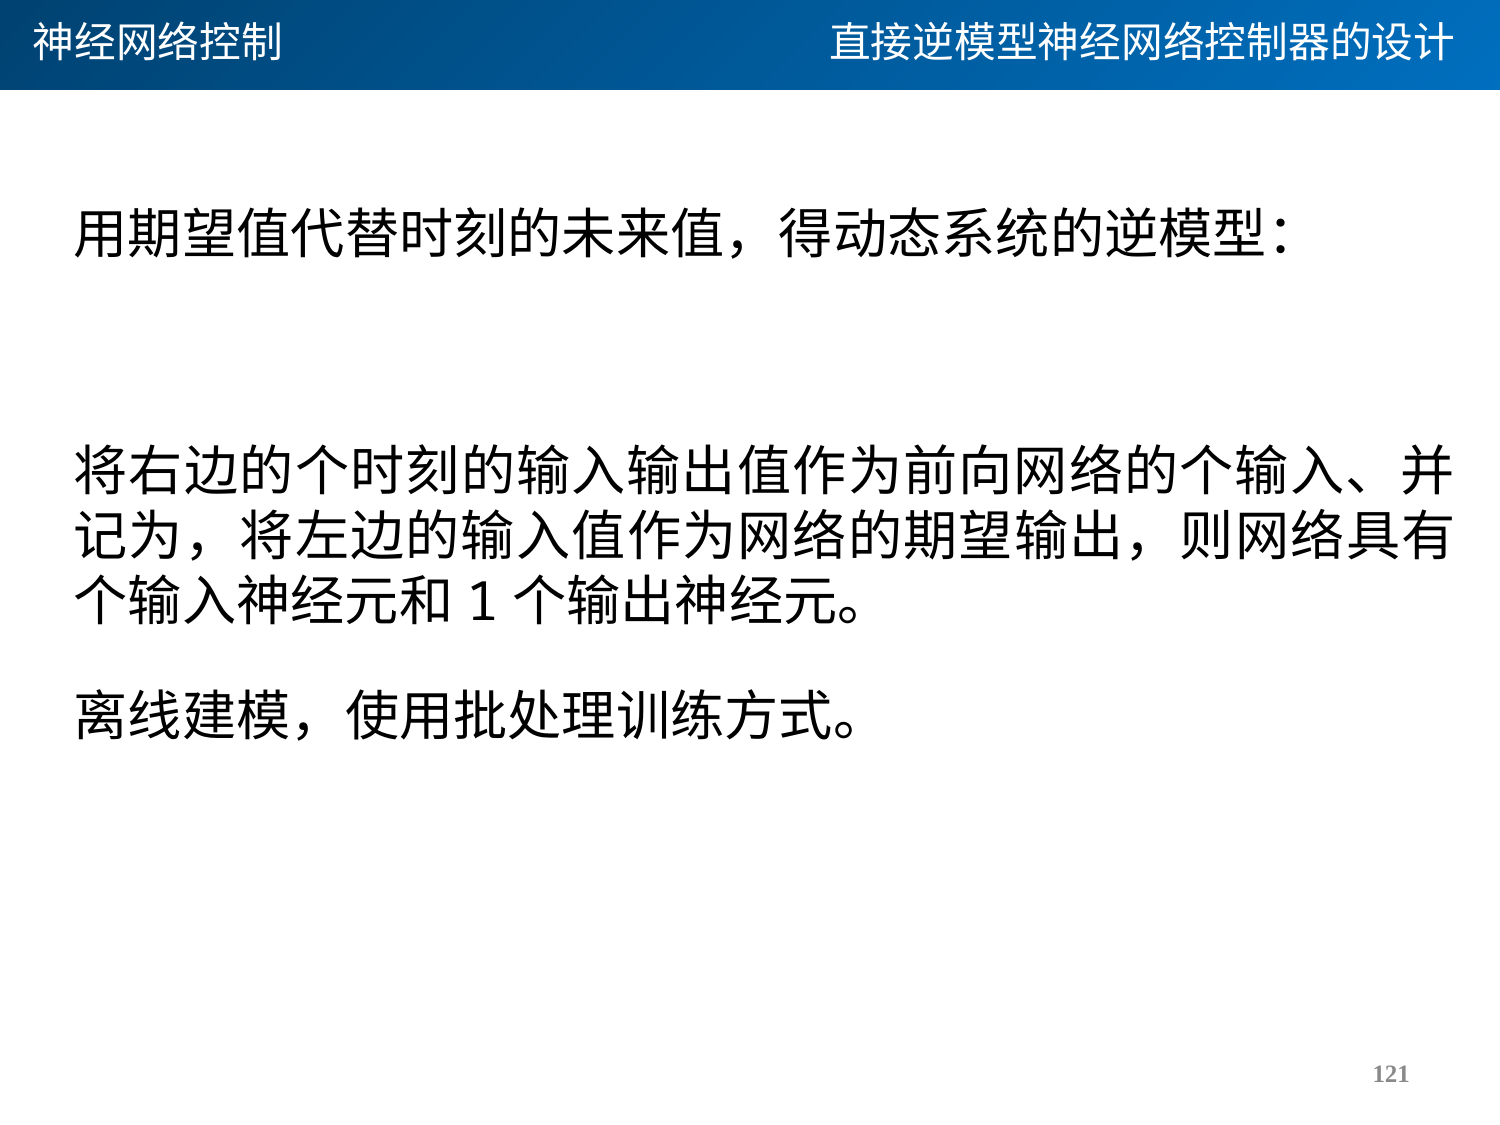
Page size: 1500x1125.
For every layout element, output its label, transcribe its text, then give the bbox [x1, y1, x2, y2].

slide_number 121 [1074, 1042, 1425, 1103]
list 直接逆模型神经网络控制器的设计 [809, 8, 1471, 80]
list 神经网络控制 [17, 8, 313, 80]
